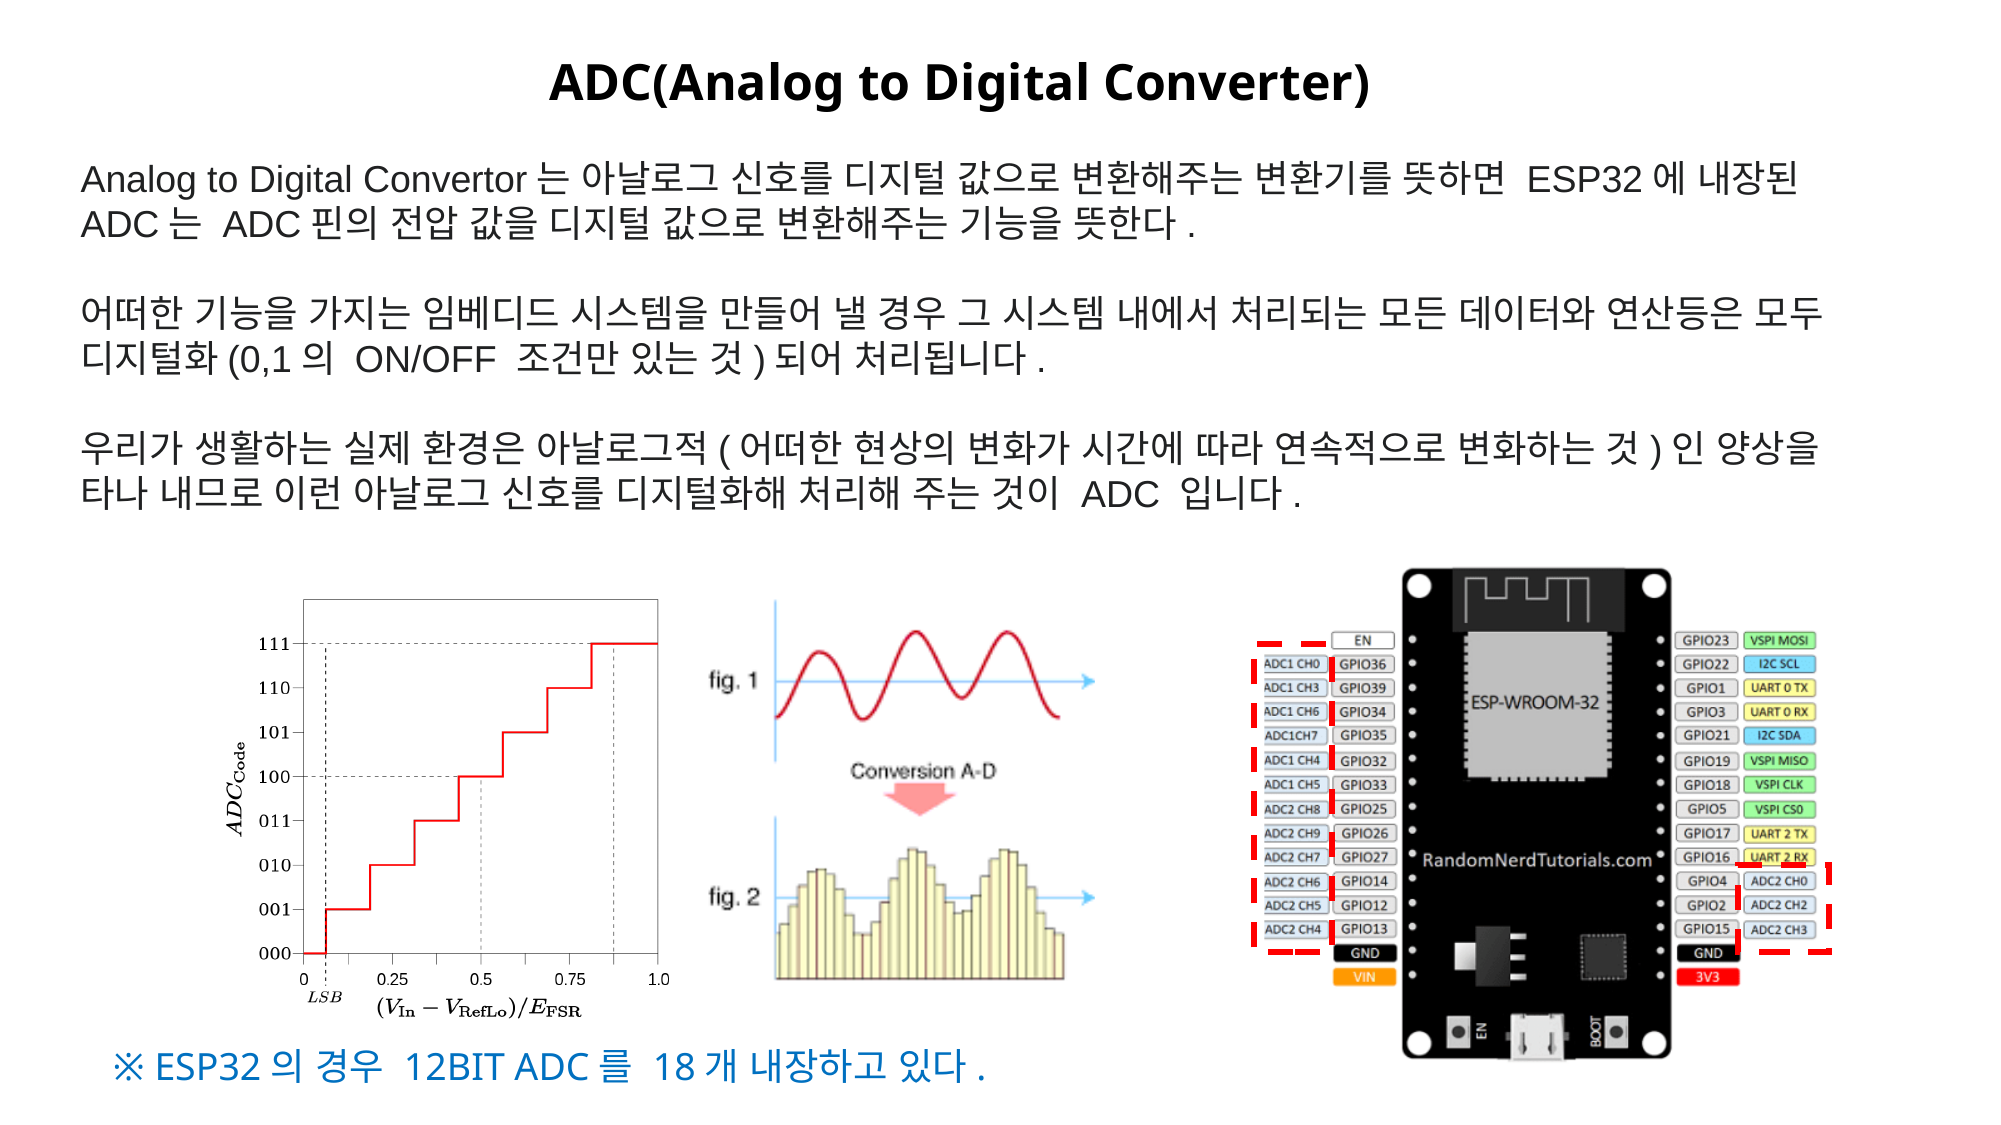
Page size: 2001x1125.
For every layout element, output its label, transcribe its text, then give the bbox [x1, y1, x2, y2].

text_box [1253, 643, 1264, 953]
picture [215, 555, 702, 1031]
text_box ADC(Analog to Digital Converter) [534, 43, 1386, 118]
picture [1264, 547, 1818, 1066]
text_box [1818, 864, 1830, 953]
text_box ※ ESP32의 경우 12BIT ADC를 18개 내장하고 있다. [98, 1035, 1002, 1096]
text_box Analog to Digital Convertor는 아날로그 신호를 디지털 값으로 변환해주는 변환기를 뜻하면 ESP32에 내장된 ADC는 ADC핀의 전압 값을 디지털 값으로 변환해주는 기능을 뜻한다. 어떠한 기능을 가지는 임베디드 시스템을 만들어 낼 경우 그 시스템 내에서 처리되는 모든 데이터와 연산등은 모두 디지털화(0,1의 ON/OFF 조건만 있는 것)되어 처리됩니다. 우리가 생활하는 실제 환경은 아날로그적(어떠한 현상의 변화가 시간에 따라 연속적으로 변화하는 것)인 양상을 타나 내므로 이런 아날로그 신호를 디지털화해 처리해 주는 것이 ADC 입니다. [65, 147, 1907, 523]
picture [705, 596, 1095, 989]
